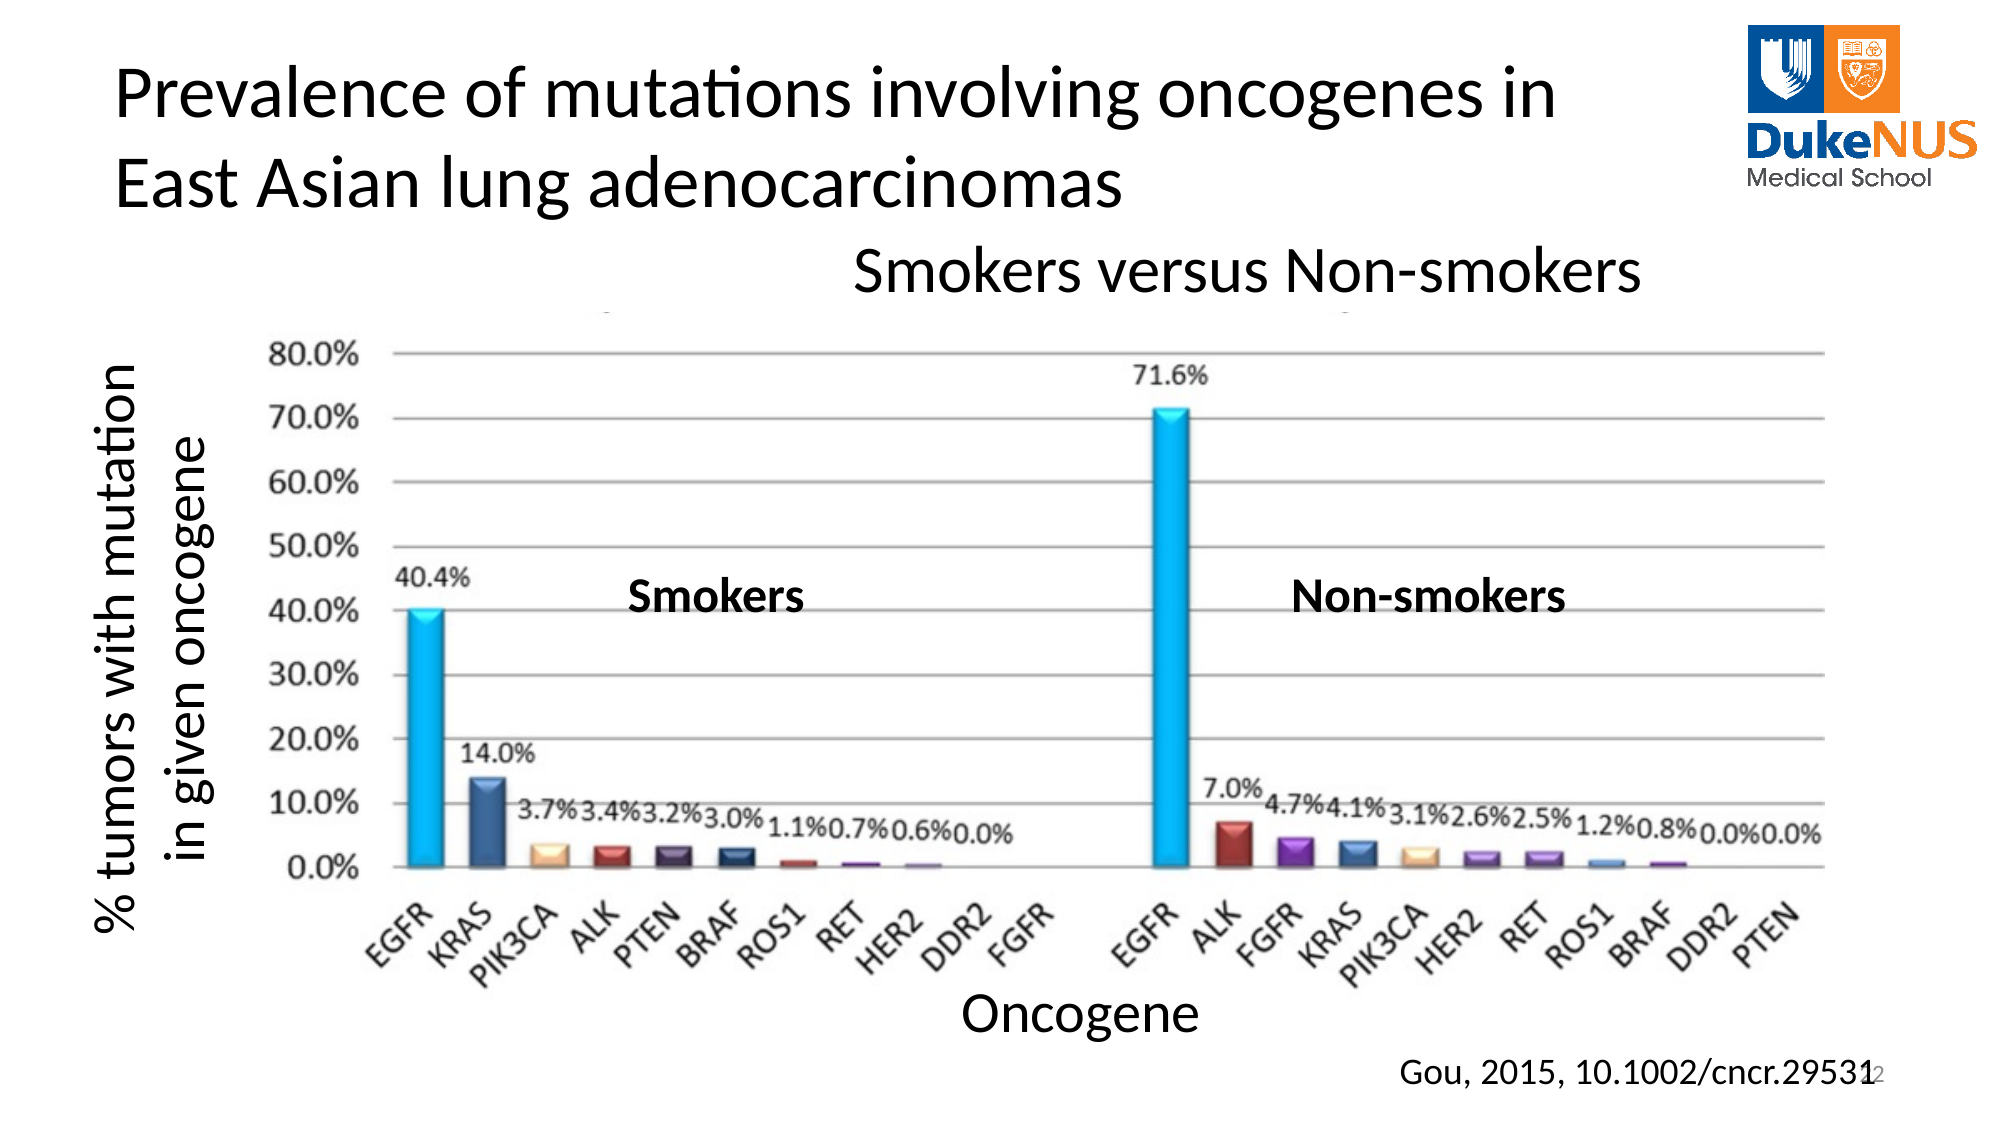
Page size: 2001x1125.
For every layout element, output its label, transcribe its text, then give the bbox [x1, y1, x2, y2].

slide_number 22 [1433, 1042, 1900, 1103]
text_box Gou, 2015, 10.1002/cncr.29531 [1361, 1039, 1892, 1100]
title Prevalence of mutations involving oncogenes in East Asian lung adenocarcinomas [99, 45, 1588, 310]
text_box Smokers versus Non-smokers [839, 218, 1827, 312]
picture [1737, 12, 1978, 189]
text_box % tumors with mutation in given oncogene [68, 325, 224, 974]
text_box Oncogene [899, 1019, 1263, 1052]
picture [267, 312, 1826, 1008]
